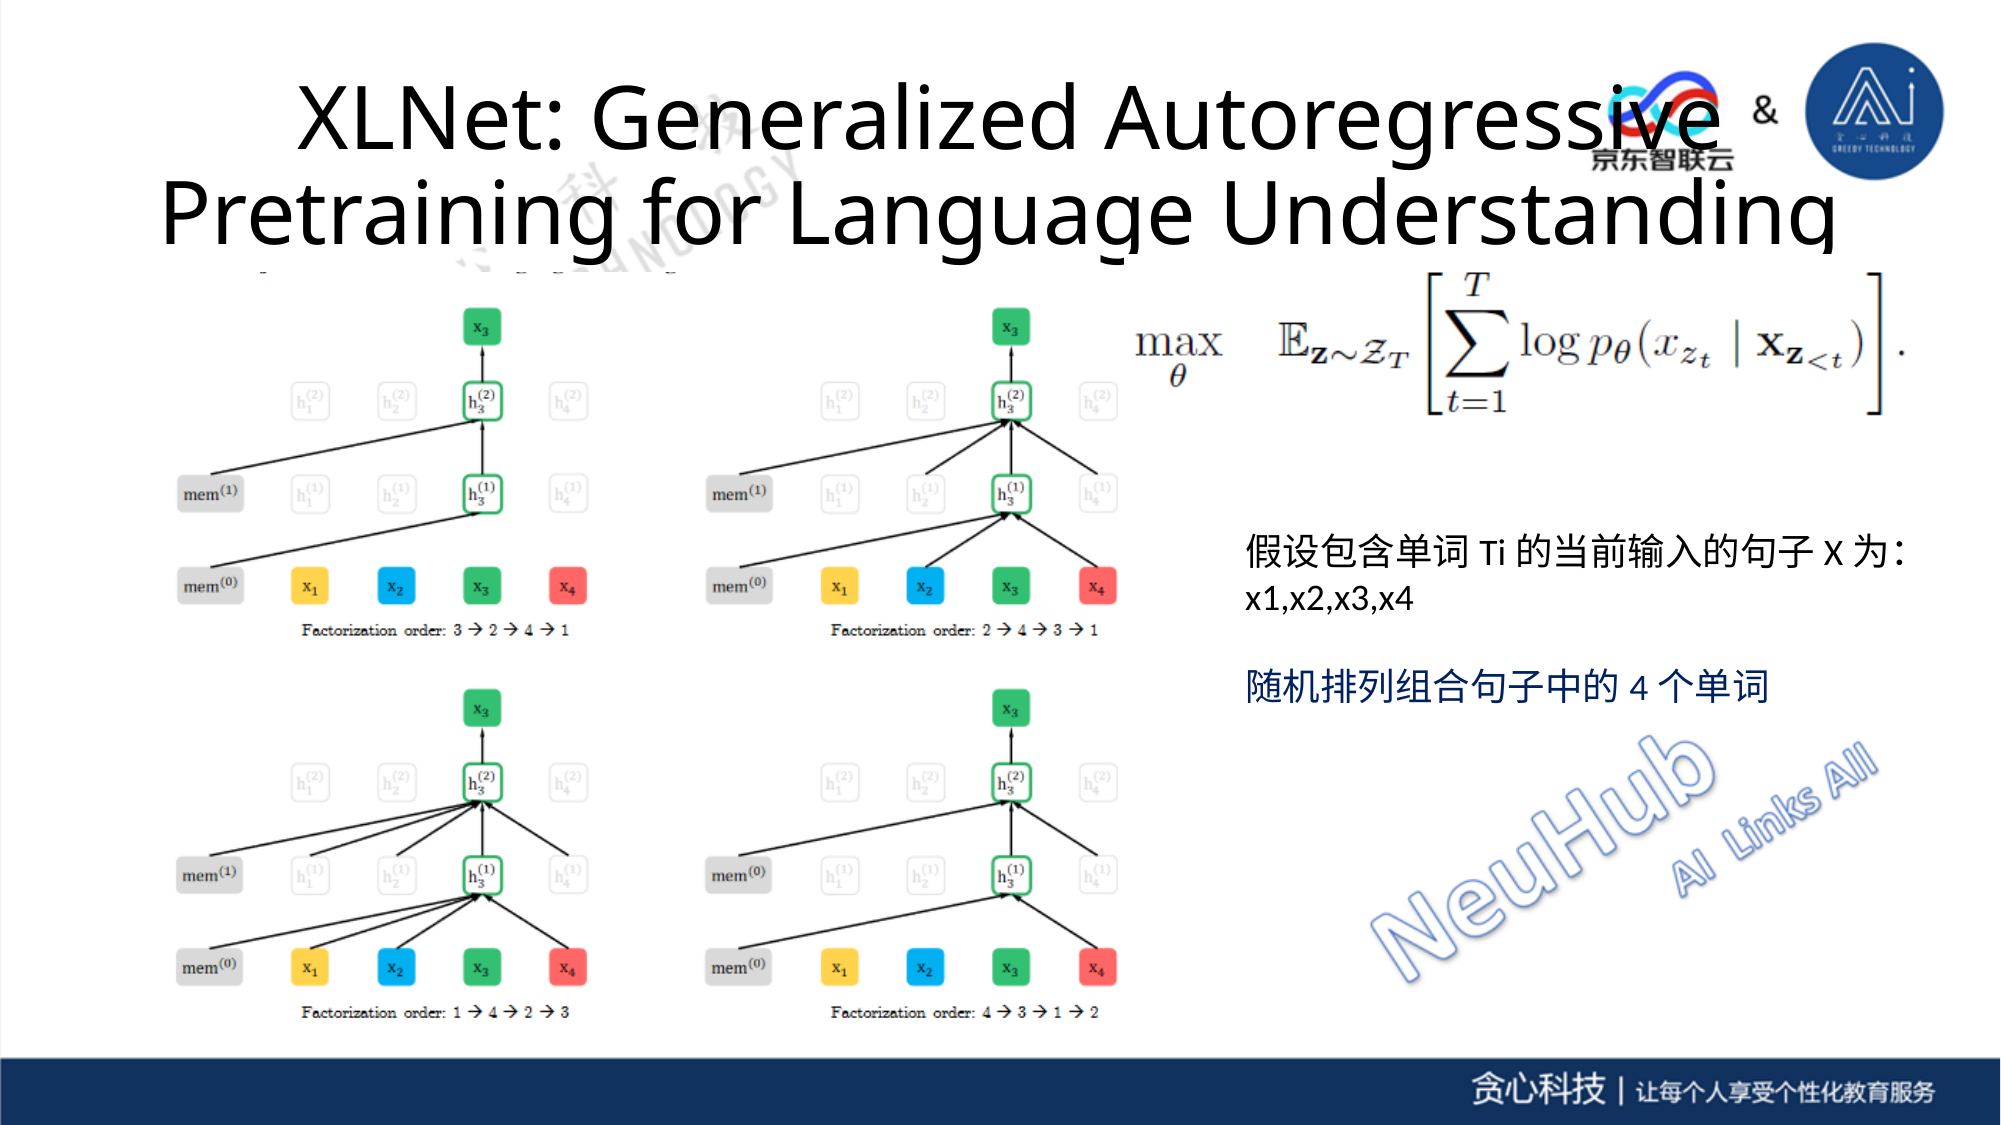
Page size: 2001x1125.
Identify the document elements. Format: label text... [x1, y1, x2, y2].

text_box 假设包含单词Ti的当前输入的句子X为： x1,x2,x3,x4 随机排列组合句子中的4个单词 [1230, 431, 1917, 806]
title XLNet: Generalized Autoregressive Pretraining for Language Understanding [137, 59, 1863, 278]
picture [0, 0, 2001, 1125]
slide_number [1412, 1042, 1863, 1103]
